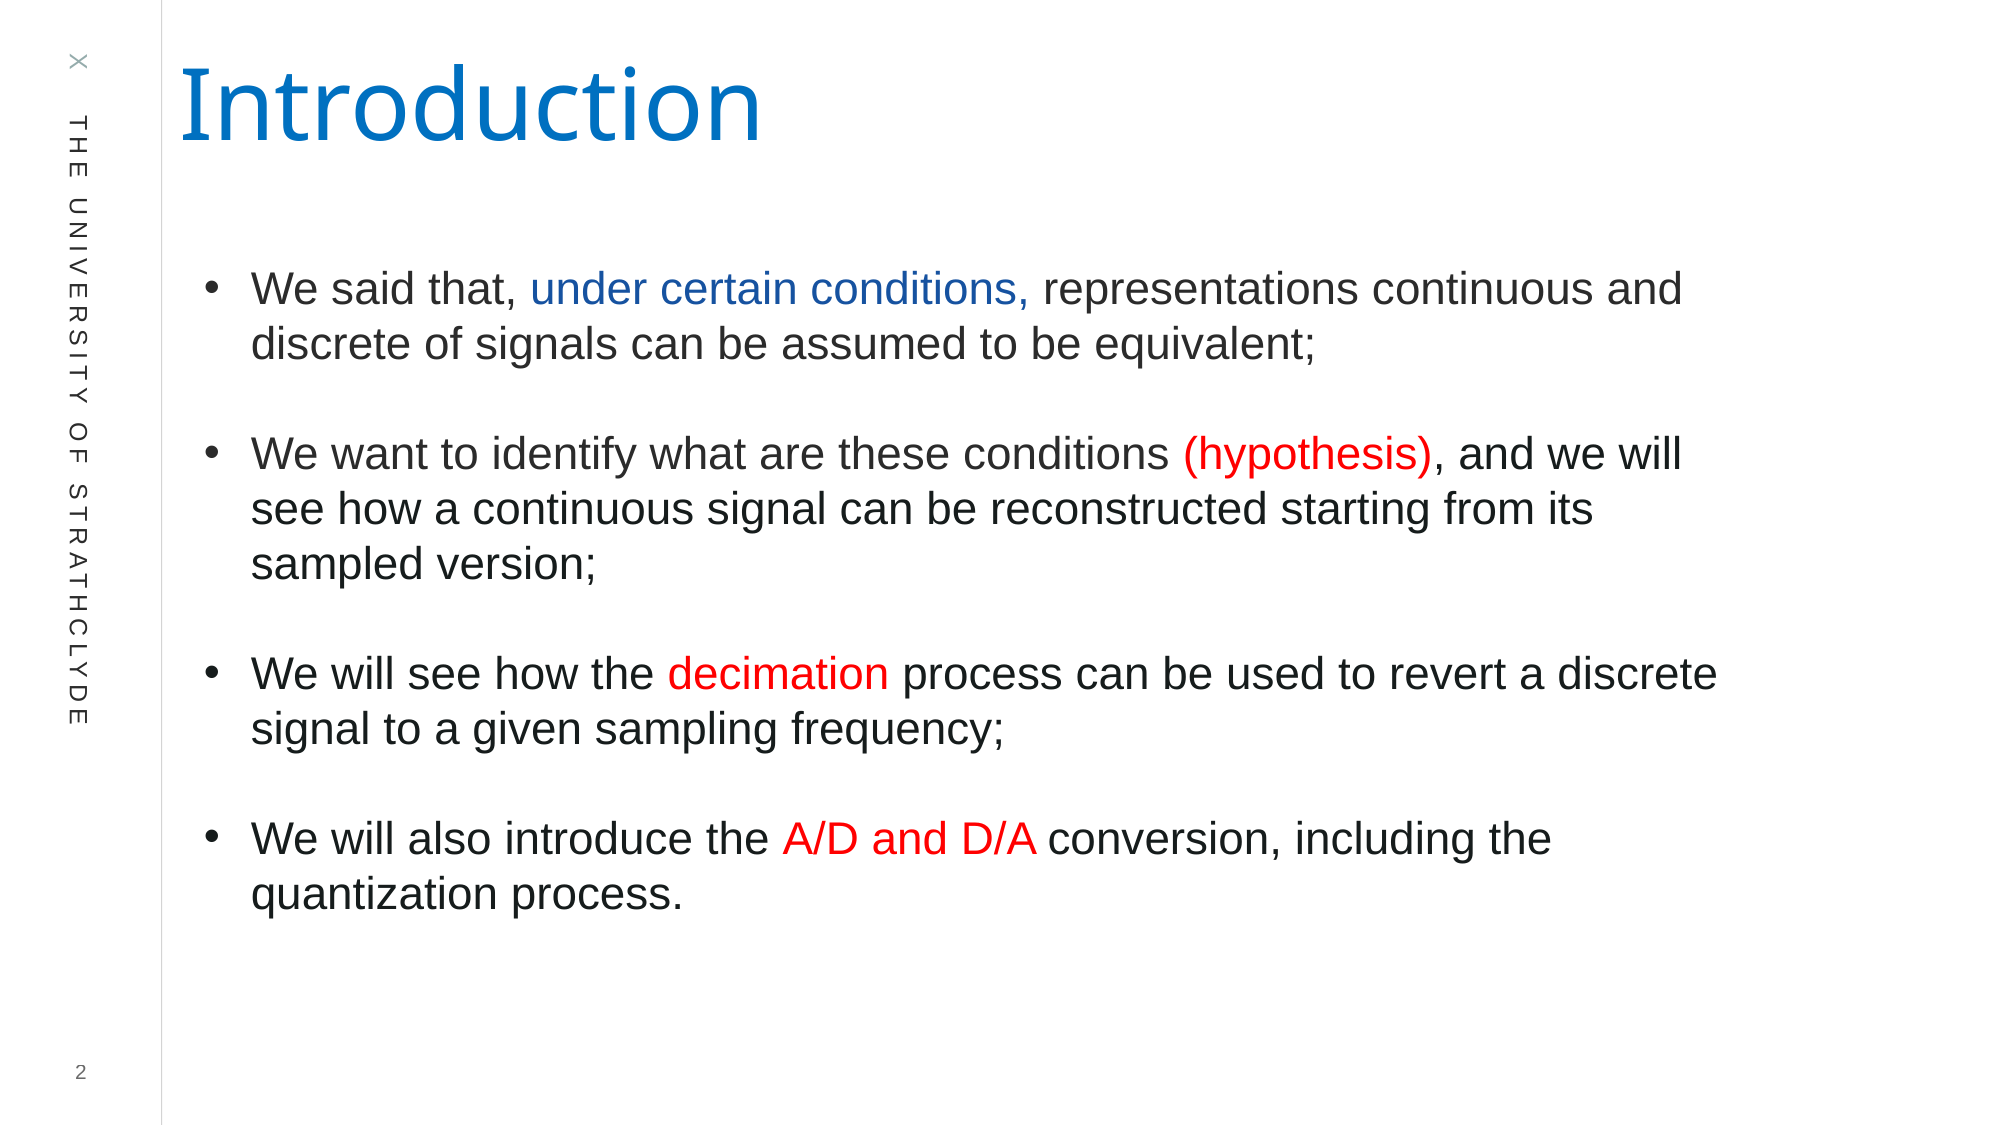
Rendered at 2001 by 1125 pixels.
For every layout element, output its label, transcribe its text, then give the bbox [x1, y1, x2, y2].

slide_number 2 [38, 1052, 123, 1091]
text_box We said that, under certain conditions, representations continuous and discrete of signals can be assumed to be equivalent; We want to identify what are these conditions (hypothesis), and we will see how a continuous signal can be reconstructed starting from its sampled version; We will see how the decimation process can be used to revert a discrete signal to a given sampling frequency; We will also introduce the A/D and D/A conversion, including the quantization process. [189, 251, 1770, 1031]
title Introduction [179, 31, 1780, 327]
